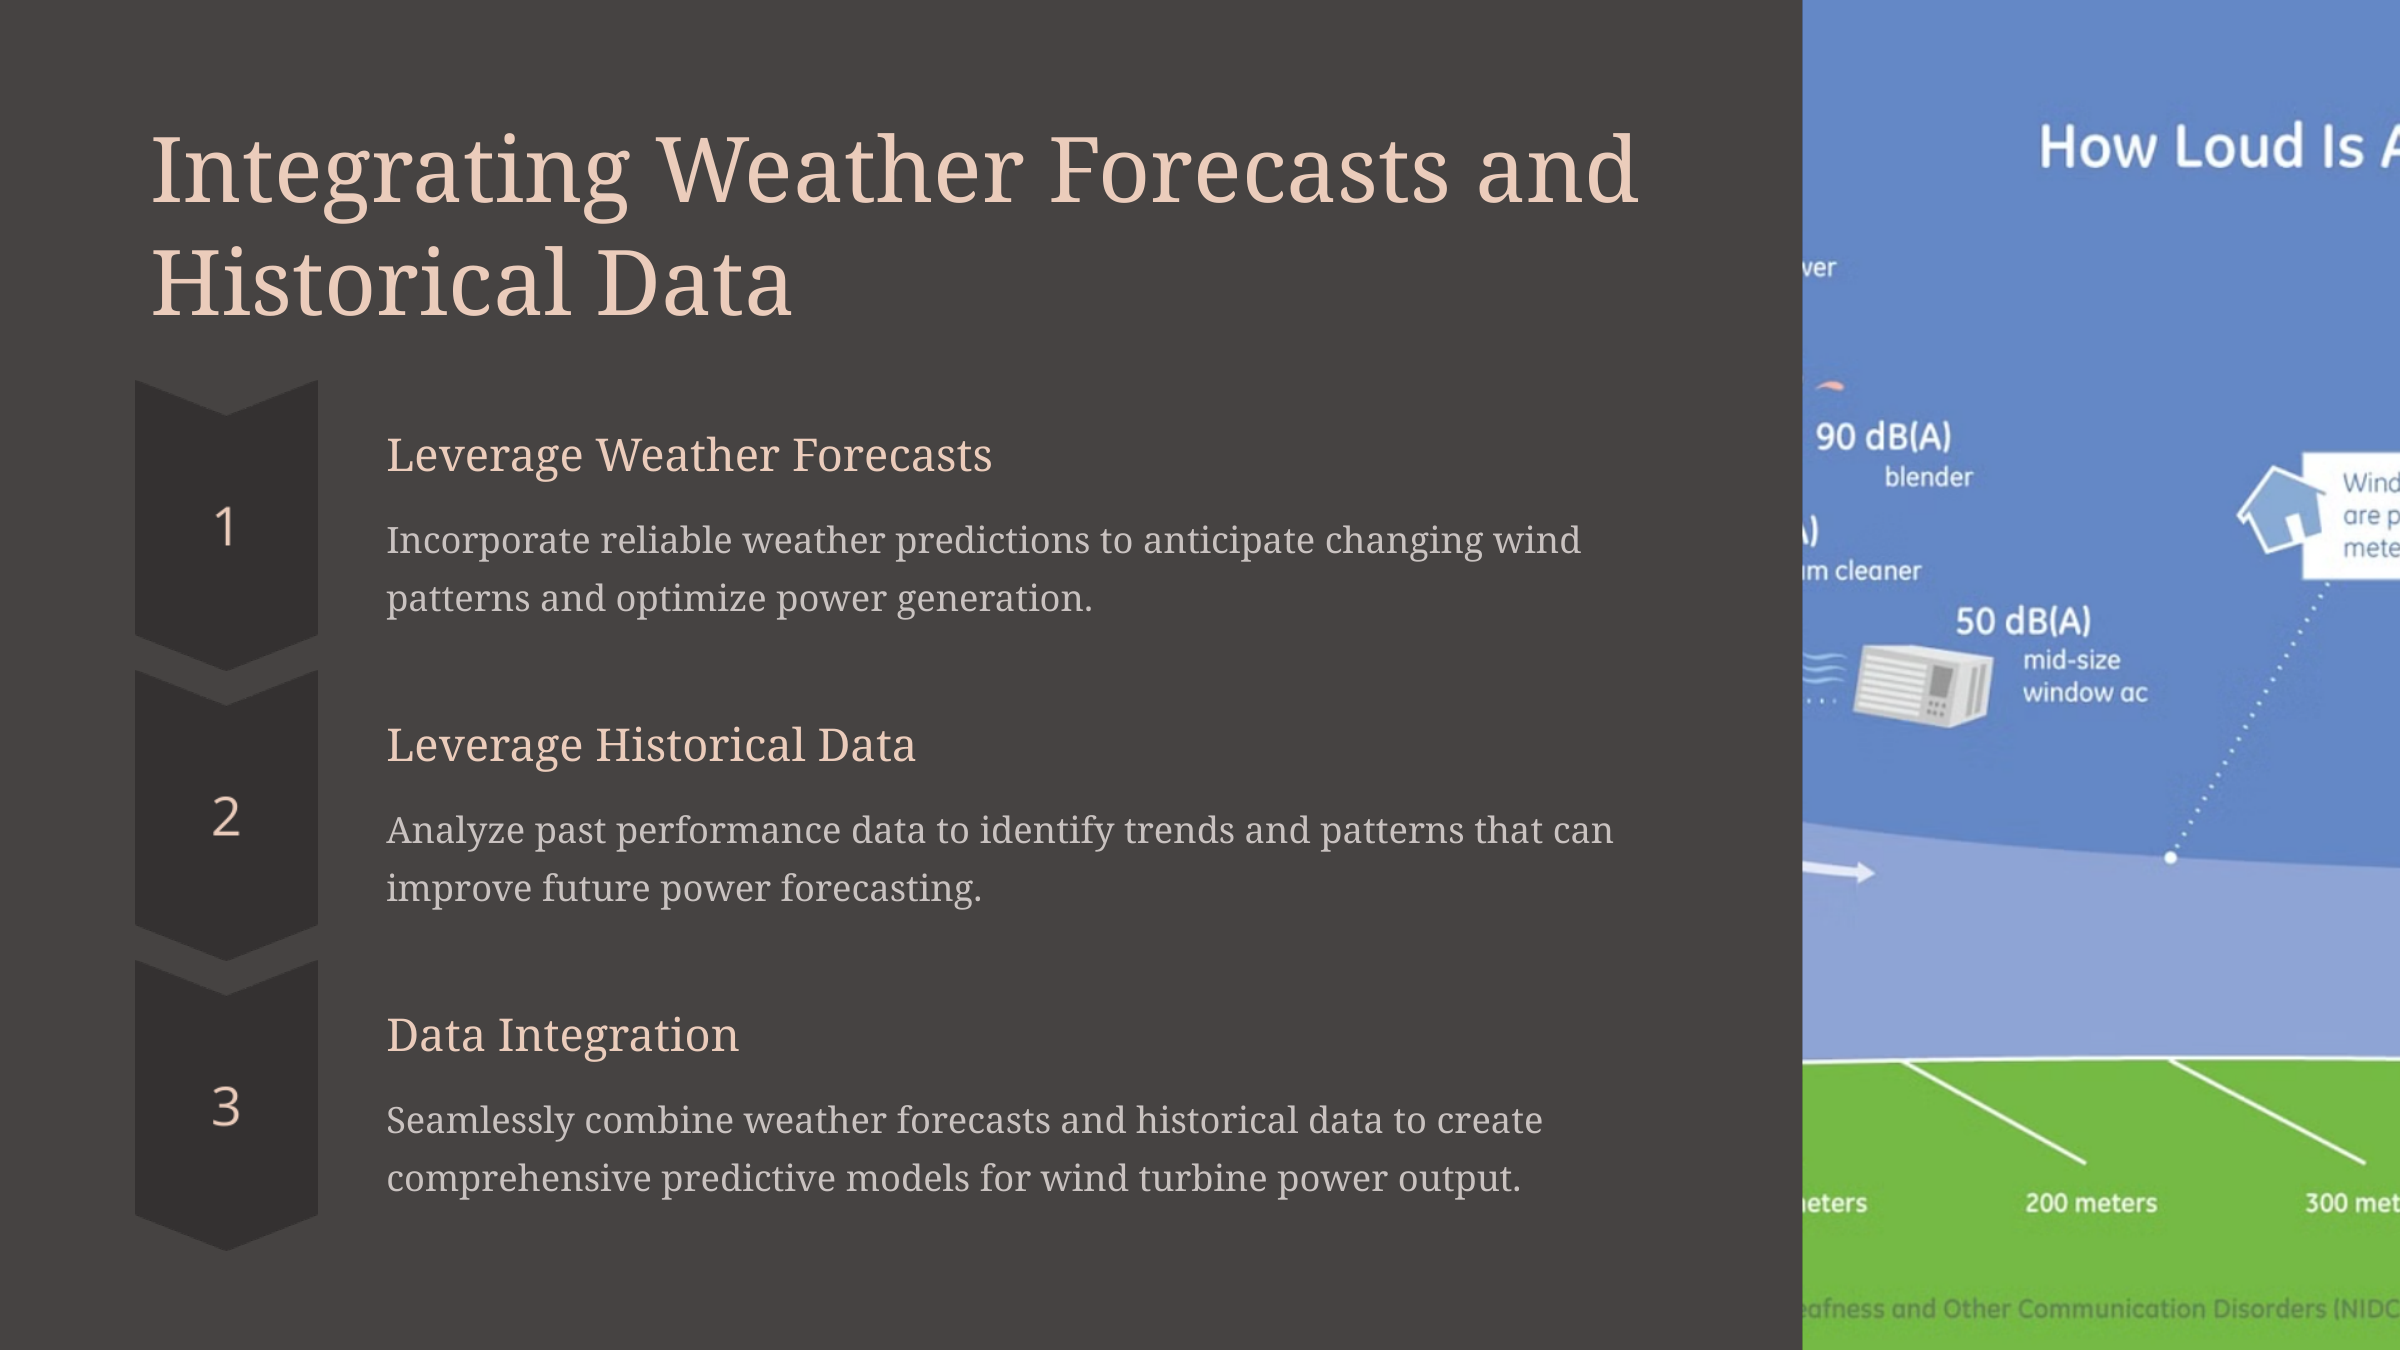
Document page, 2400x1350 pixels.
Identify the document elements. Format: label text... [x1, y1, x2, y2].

picture [1801, 0, 2400, 1350]
text_box Integrating Weather Forecasts and Historical Data [135, 99, 1665, 327]
text_box [0, 0, 1801, 1350]
picture [135, 380, 318, 1251]
text_box Leverage Historical Data [371, 706, 867, 764]
text_box Leverage Weather Forecasts [371, 416, 935, 474]
text_box Data Integration [371, 996, 825, 1054]
text_box Incorporate reliable weather predictions to anticipate changing wind patterns and optimize power generation. [371, 495, 1664, 612]
text_box Analyze past performance data to identify trends and patterns that can improve future power forecasting. [371, 785, 1664, 902]
text_box Seamlessly combine weather forecasts and historical data to create comprehensive predictive models for wind turbine power output. [371, 1075, 1664, 1192]
